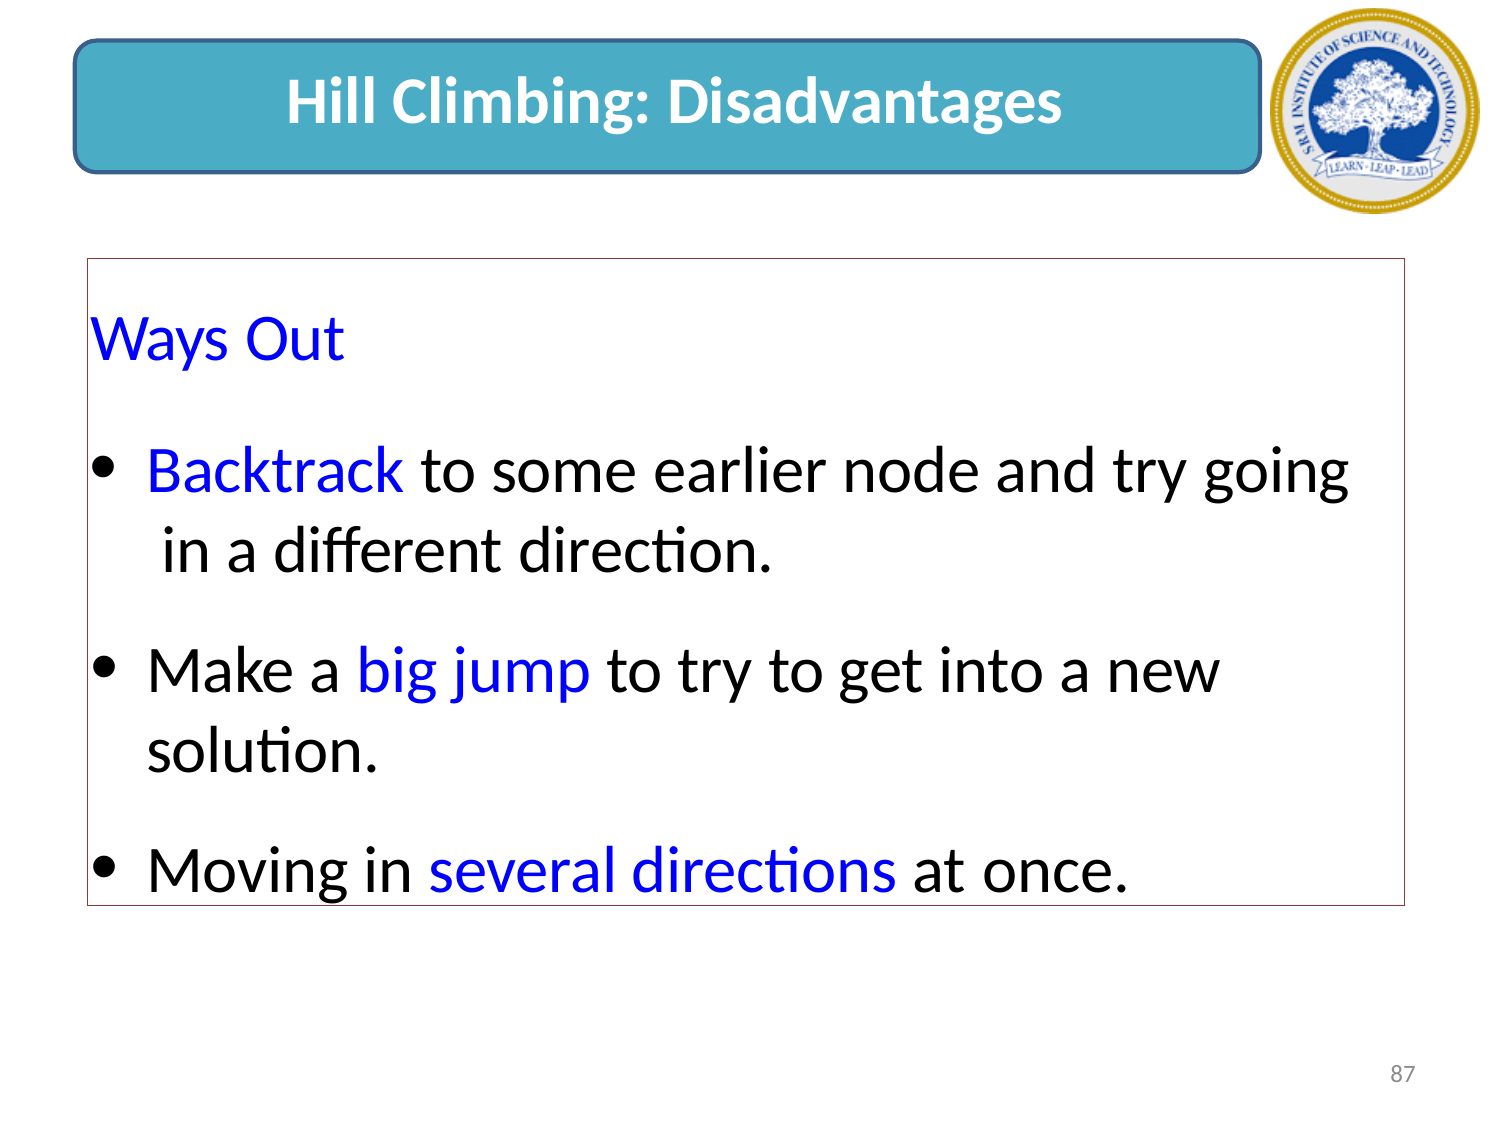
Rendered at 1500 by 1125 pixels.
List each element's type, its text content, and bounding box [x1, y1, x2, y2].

text_box [72, 38, 1263, 175]
text_box Ways Out Backtrack to some earlier node and try going in a different direction. Make a big jump to try to get into a new solution. Moving in several directions at once. [87, 258, 1405, 906]
text_box Hill Climbing: Disadvantages [249, 49, 1100, 145]
picture [1270, 8, 1480, 214]
slide_number 87 [1366, 747, 1416, 1125]
